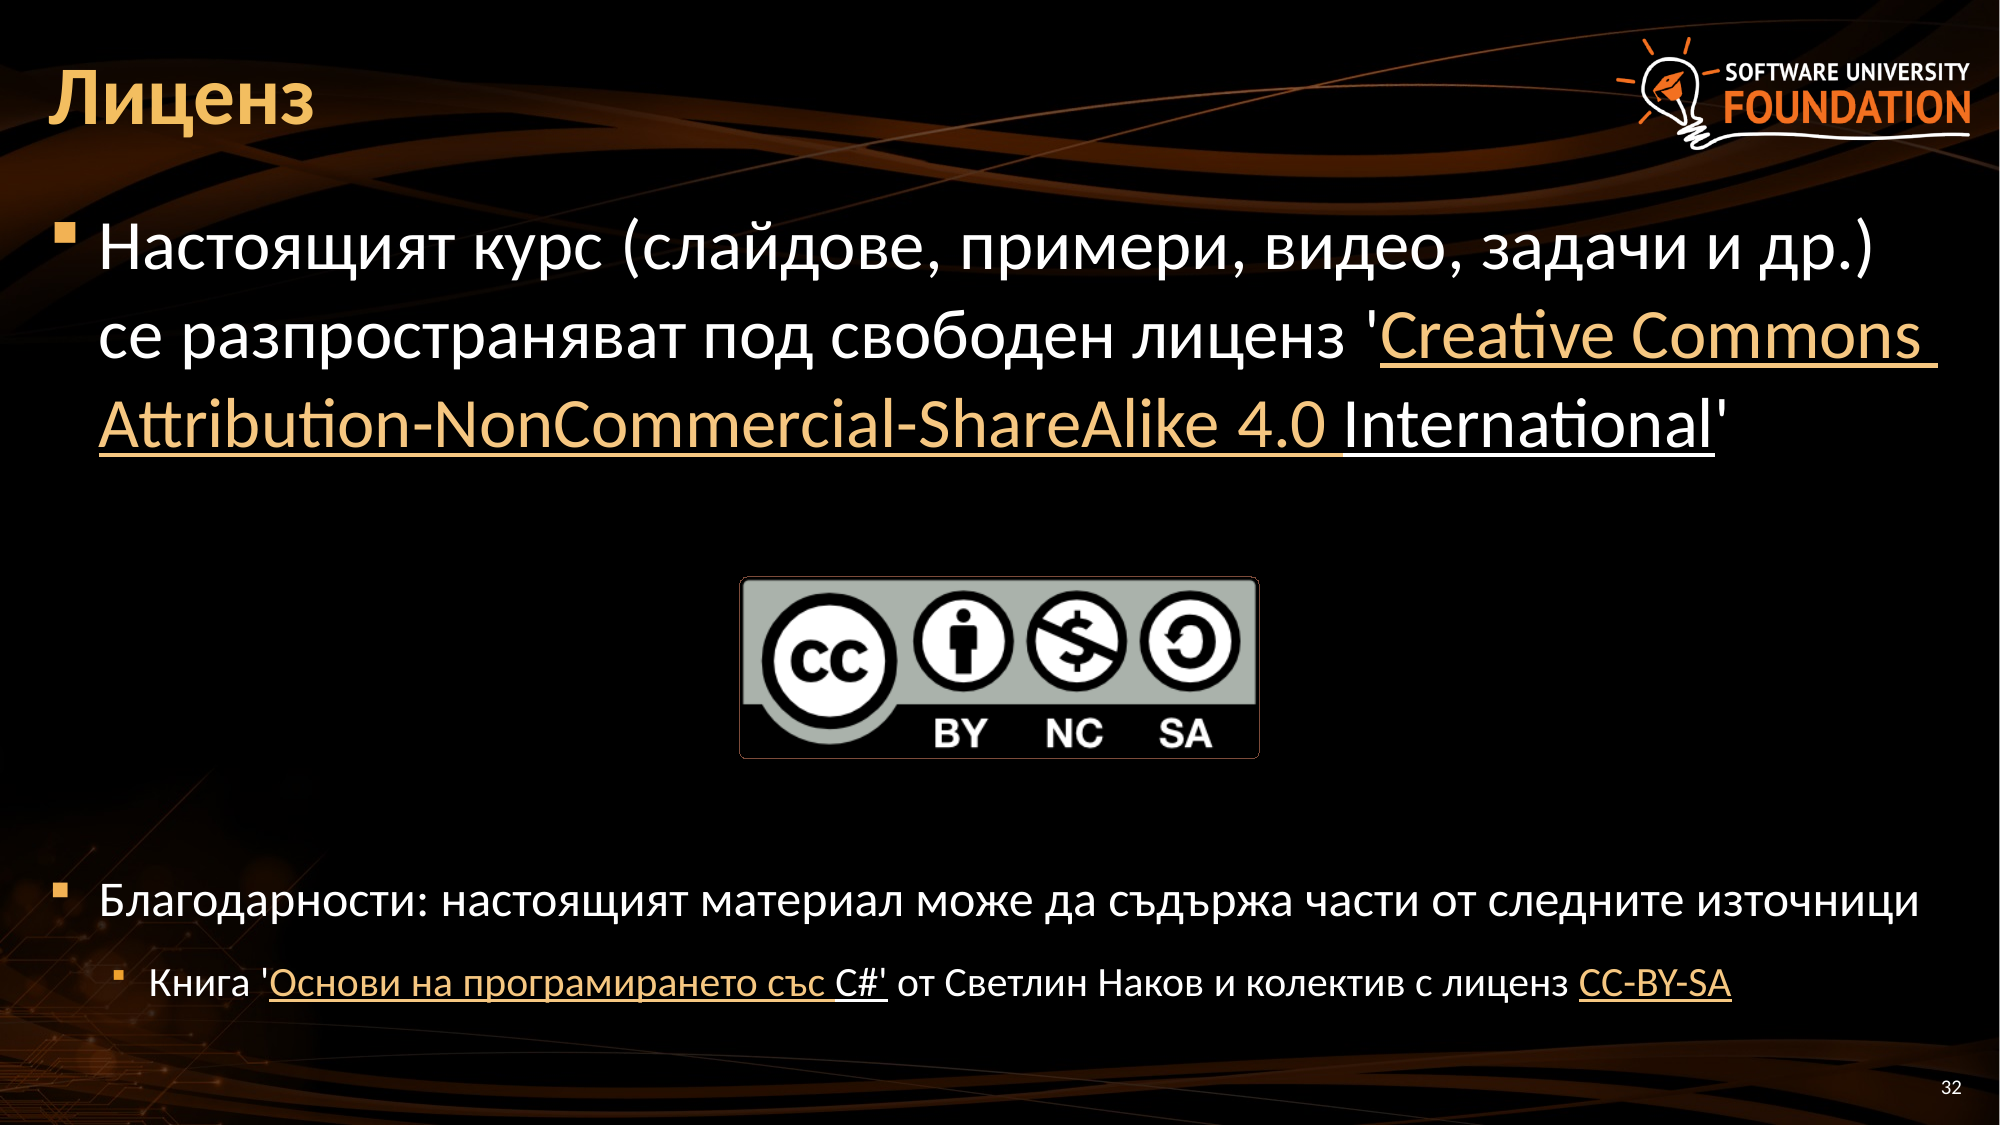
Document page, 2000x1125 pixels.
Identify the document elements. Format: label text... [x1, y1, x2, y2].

list Настоящият курс (слайдове, примери, видео, задачи и др.) се разпространяват под свободен лиценз 'Creative Commons Attribution-NonCommercial-ShareAlike 4.0 International' Благодарности: настоящият материал може да съдържа части от следните източници Книга 'Основи на програмирането със C#' от Светлин Наков и колектив с лиценз CC-BY-SA [31, 188, 1968, 1103]
title Лиценз [30, 6, 1602, 189]
picture [0, 0, 2000, 1125]
